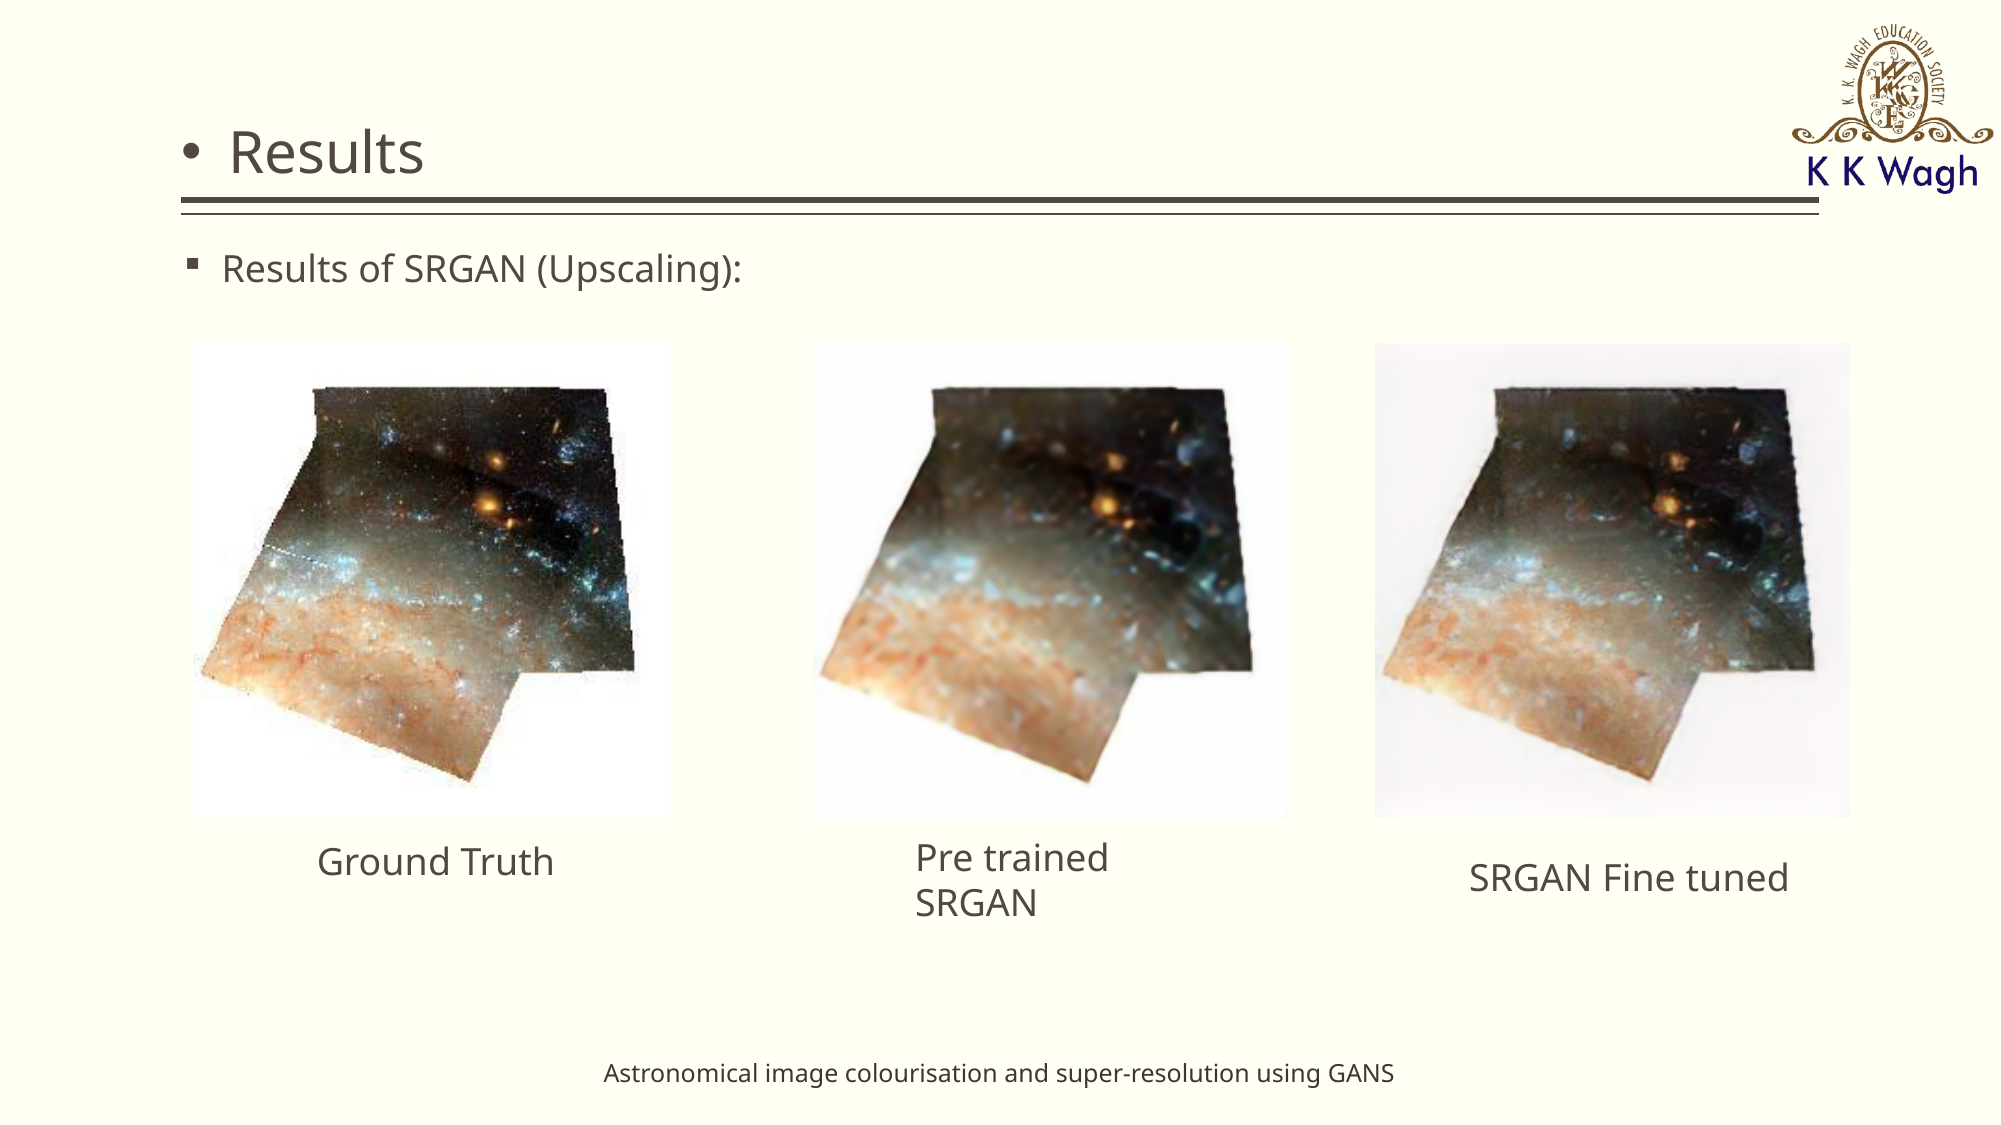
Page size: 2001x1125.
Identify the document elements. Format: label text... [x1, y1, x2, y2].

footer Astronomical image colourisation and super-resolution using GANS [481, 1042, 1519, 1103]
picture [1375, 343, 1850, 818]
picture [194, 343, 670, 818]
picture [813, 343, 1288, 819]
picture [1791, 24, 1994, 194]
text_box Results of SRGAN (Upscaling): [169, 243, 1169, 299]
text_box Ground Truth [302, 830, 603, 891]
title Results [181, 12, 1819, 193]
text_box Pre trained SRGAN [900, 827, 1201, 931]
text_box SRGAN Fine tuned [1454, 846, 1850, 907]
